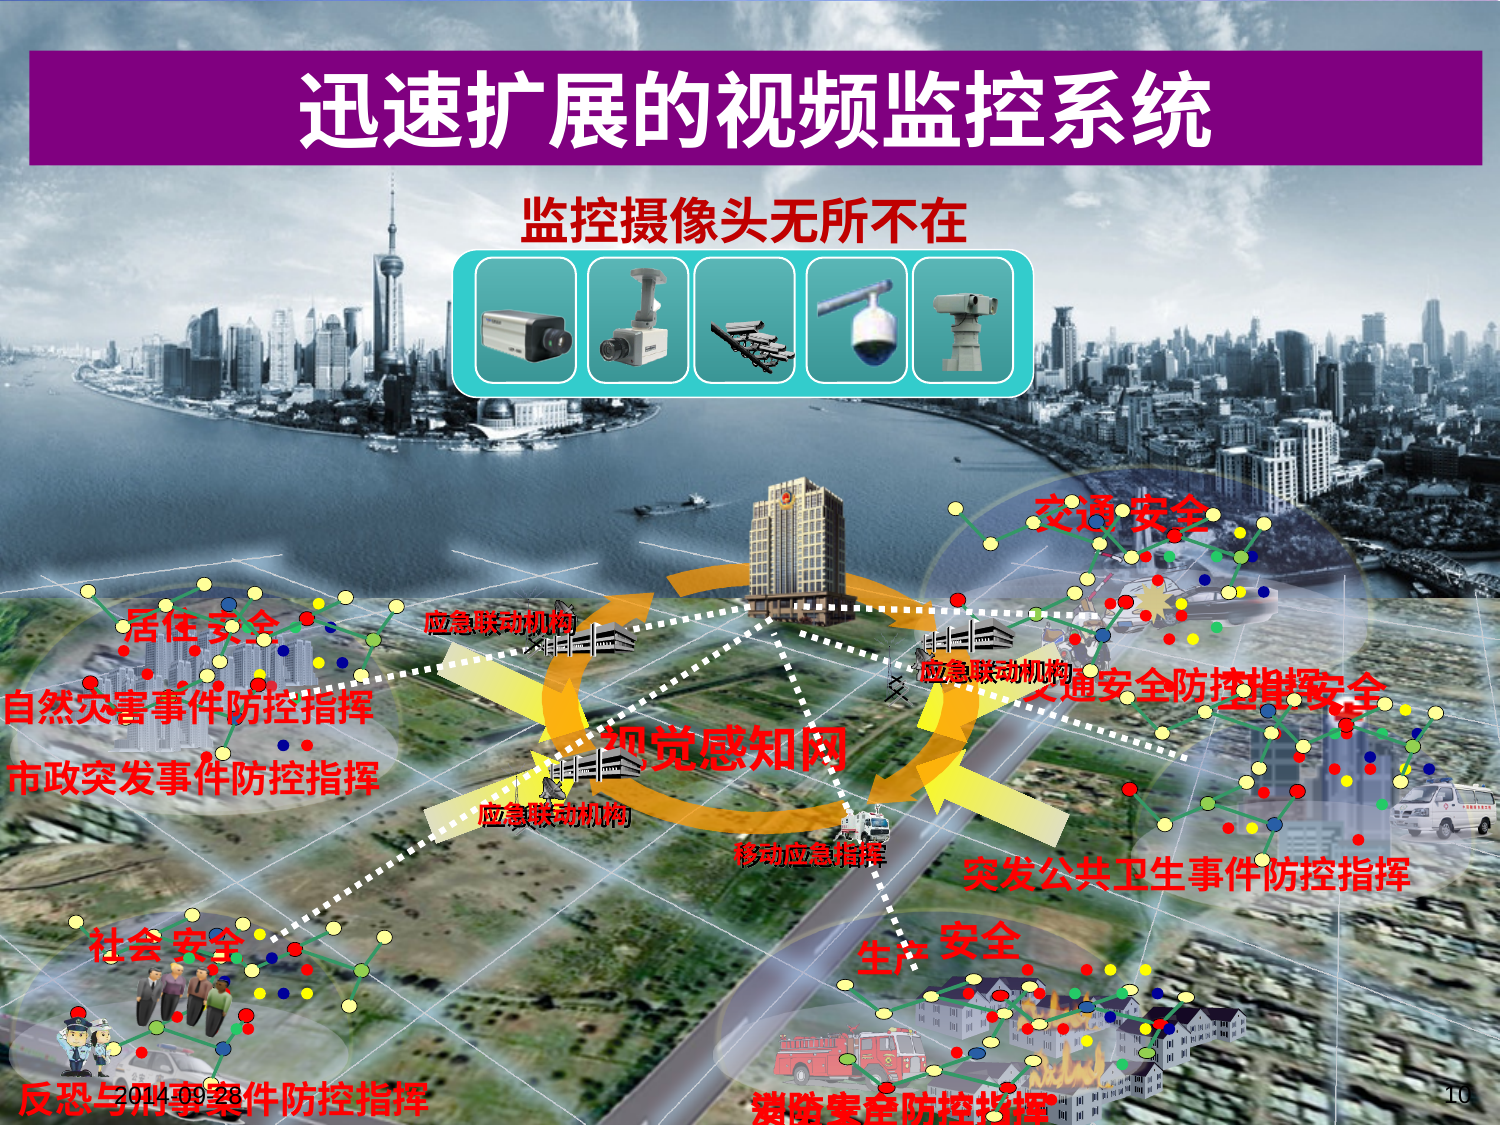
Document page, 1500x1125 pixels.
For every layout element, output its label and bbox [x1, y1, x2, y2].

text_box [451, 249, 1034, 398]
text_box [76, 573, 342, 764]
text_box [944, 491, 1276, 682]
text_box [832, 970, 1200, 1125]
text_box [135, 963, 231, 1036]
text_box [1115, 680, 1448, 871]
text_box [1068, 963, 1176, 1071]
text_box [347, 503, 980, 835]
text_box [873, 617, 1016, 702]
text_box [513, 585, 638, 658]
text_box [950, 963, 1070, 1106]
text_box [501, 746, 644, 832]
picture [0, 0, 1500, 1125]
text_box [64, 904, 397, 1095]
text_box [135, 1043, 255, 1106]
text_box [984, 656, 1070, 835]
text_box [182, 928, 290, 1036]
